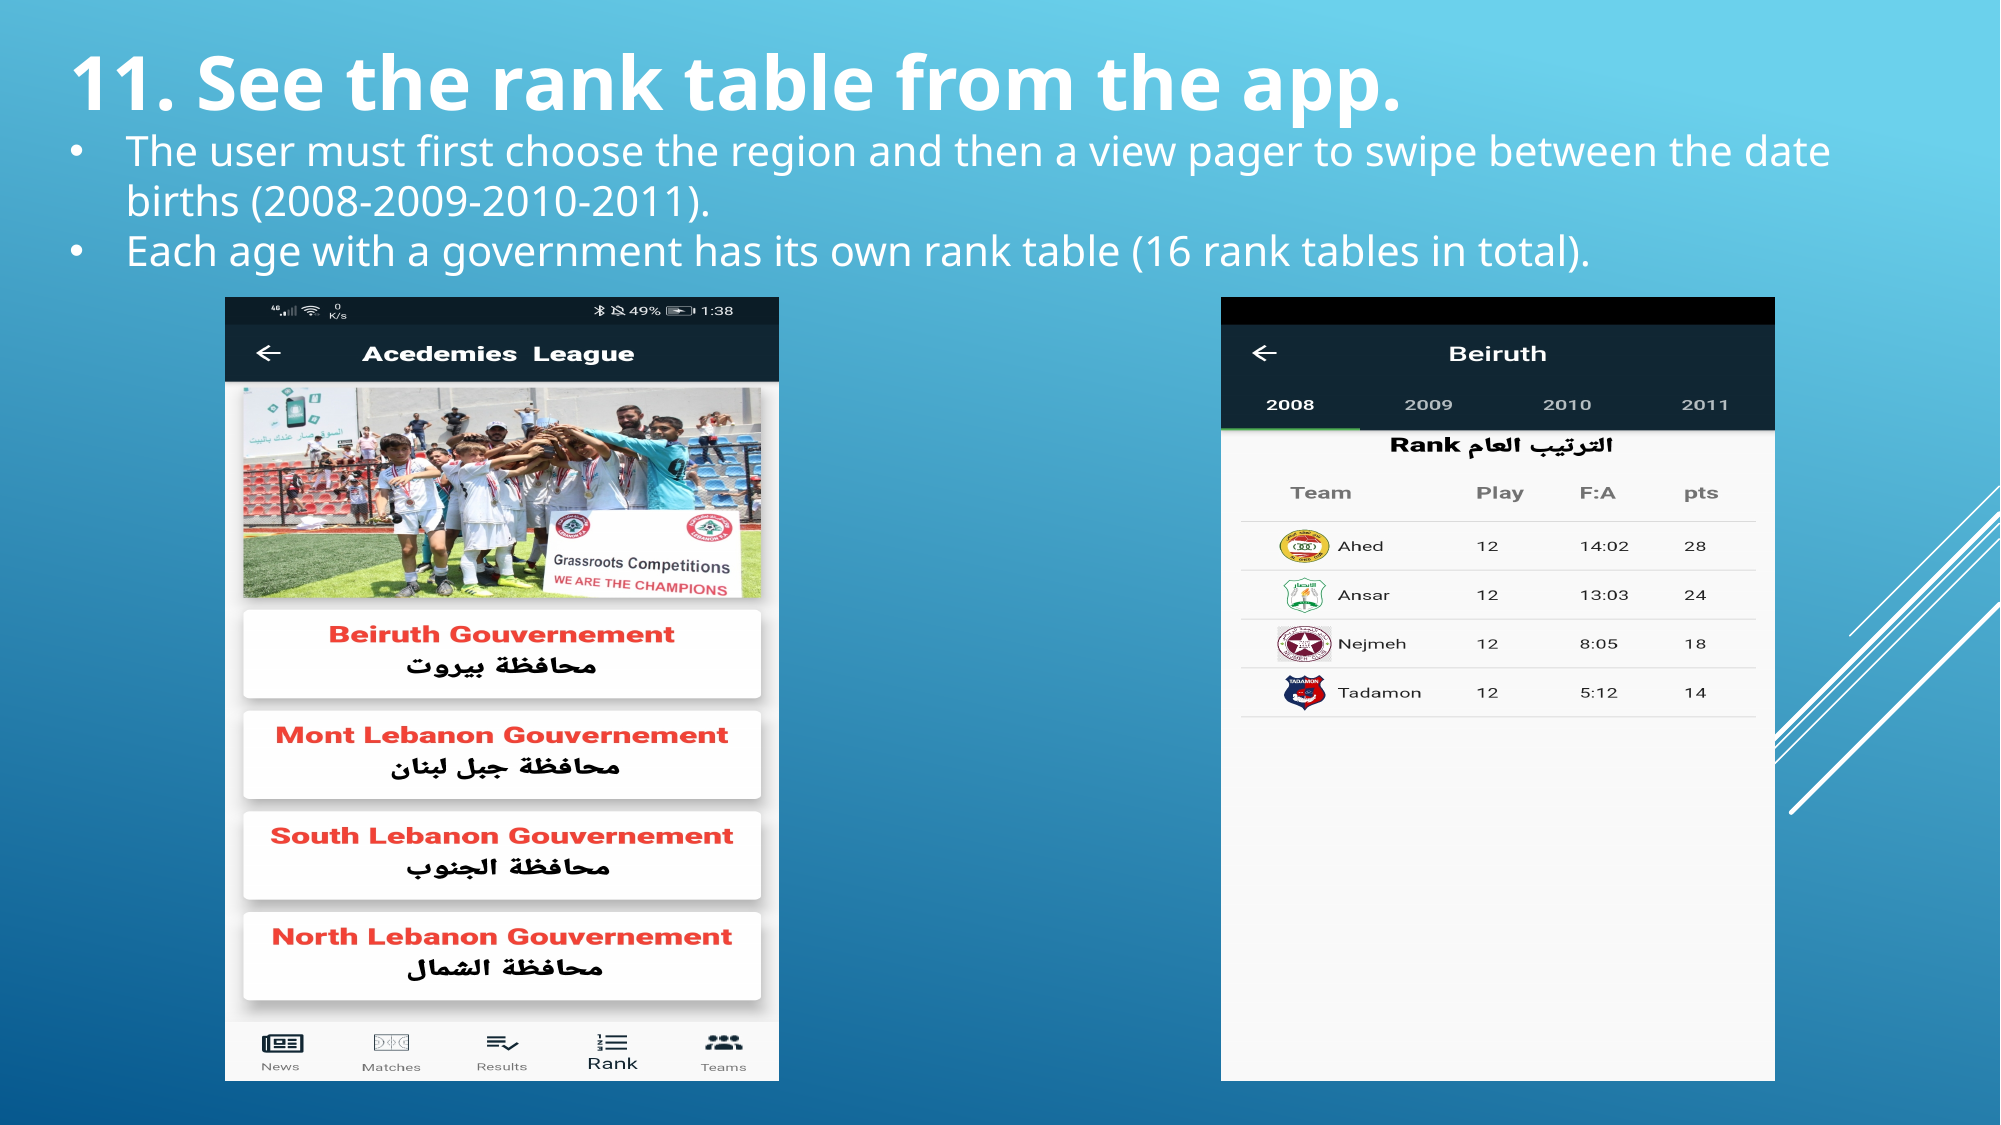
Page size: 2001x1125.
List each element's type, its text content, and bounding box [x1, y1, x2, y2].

picture [1221, 297, 1775, 1081]
text_box 11. See the rank table from the app. The user must first choose the region and then a view pager to swipe between the date births (2008-2009-2010-2011). Each age with a government has its own rank table (16 rank tables in total). [54, 27, 1946, 283]
picture [225, 297, 779, 1081]
